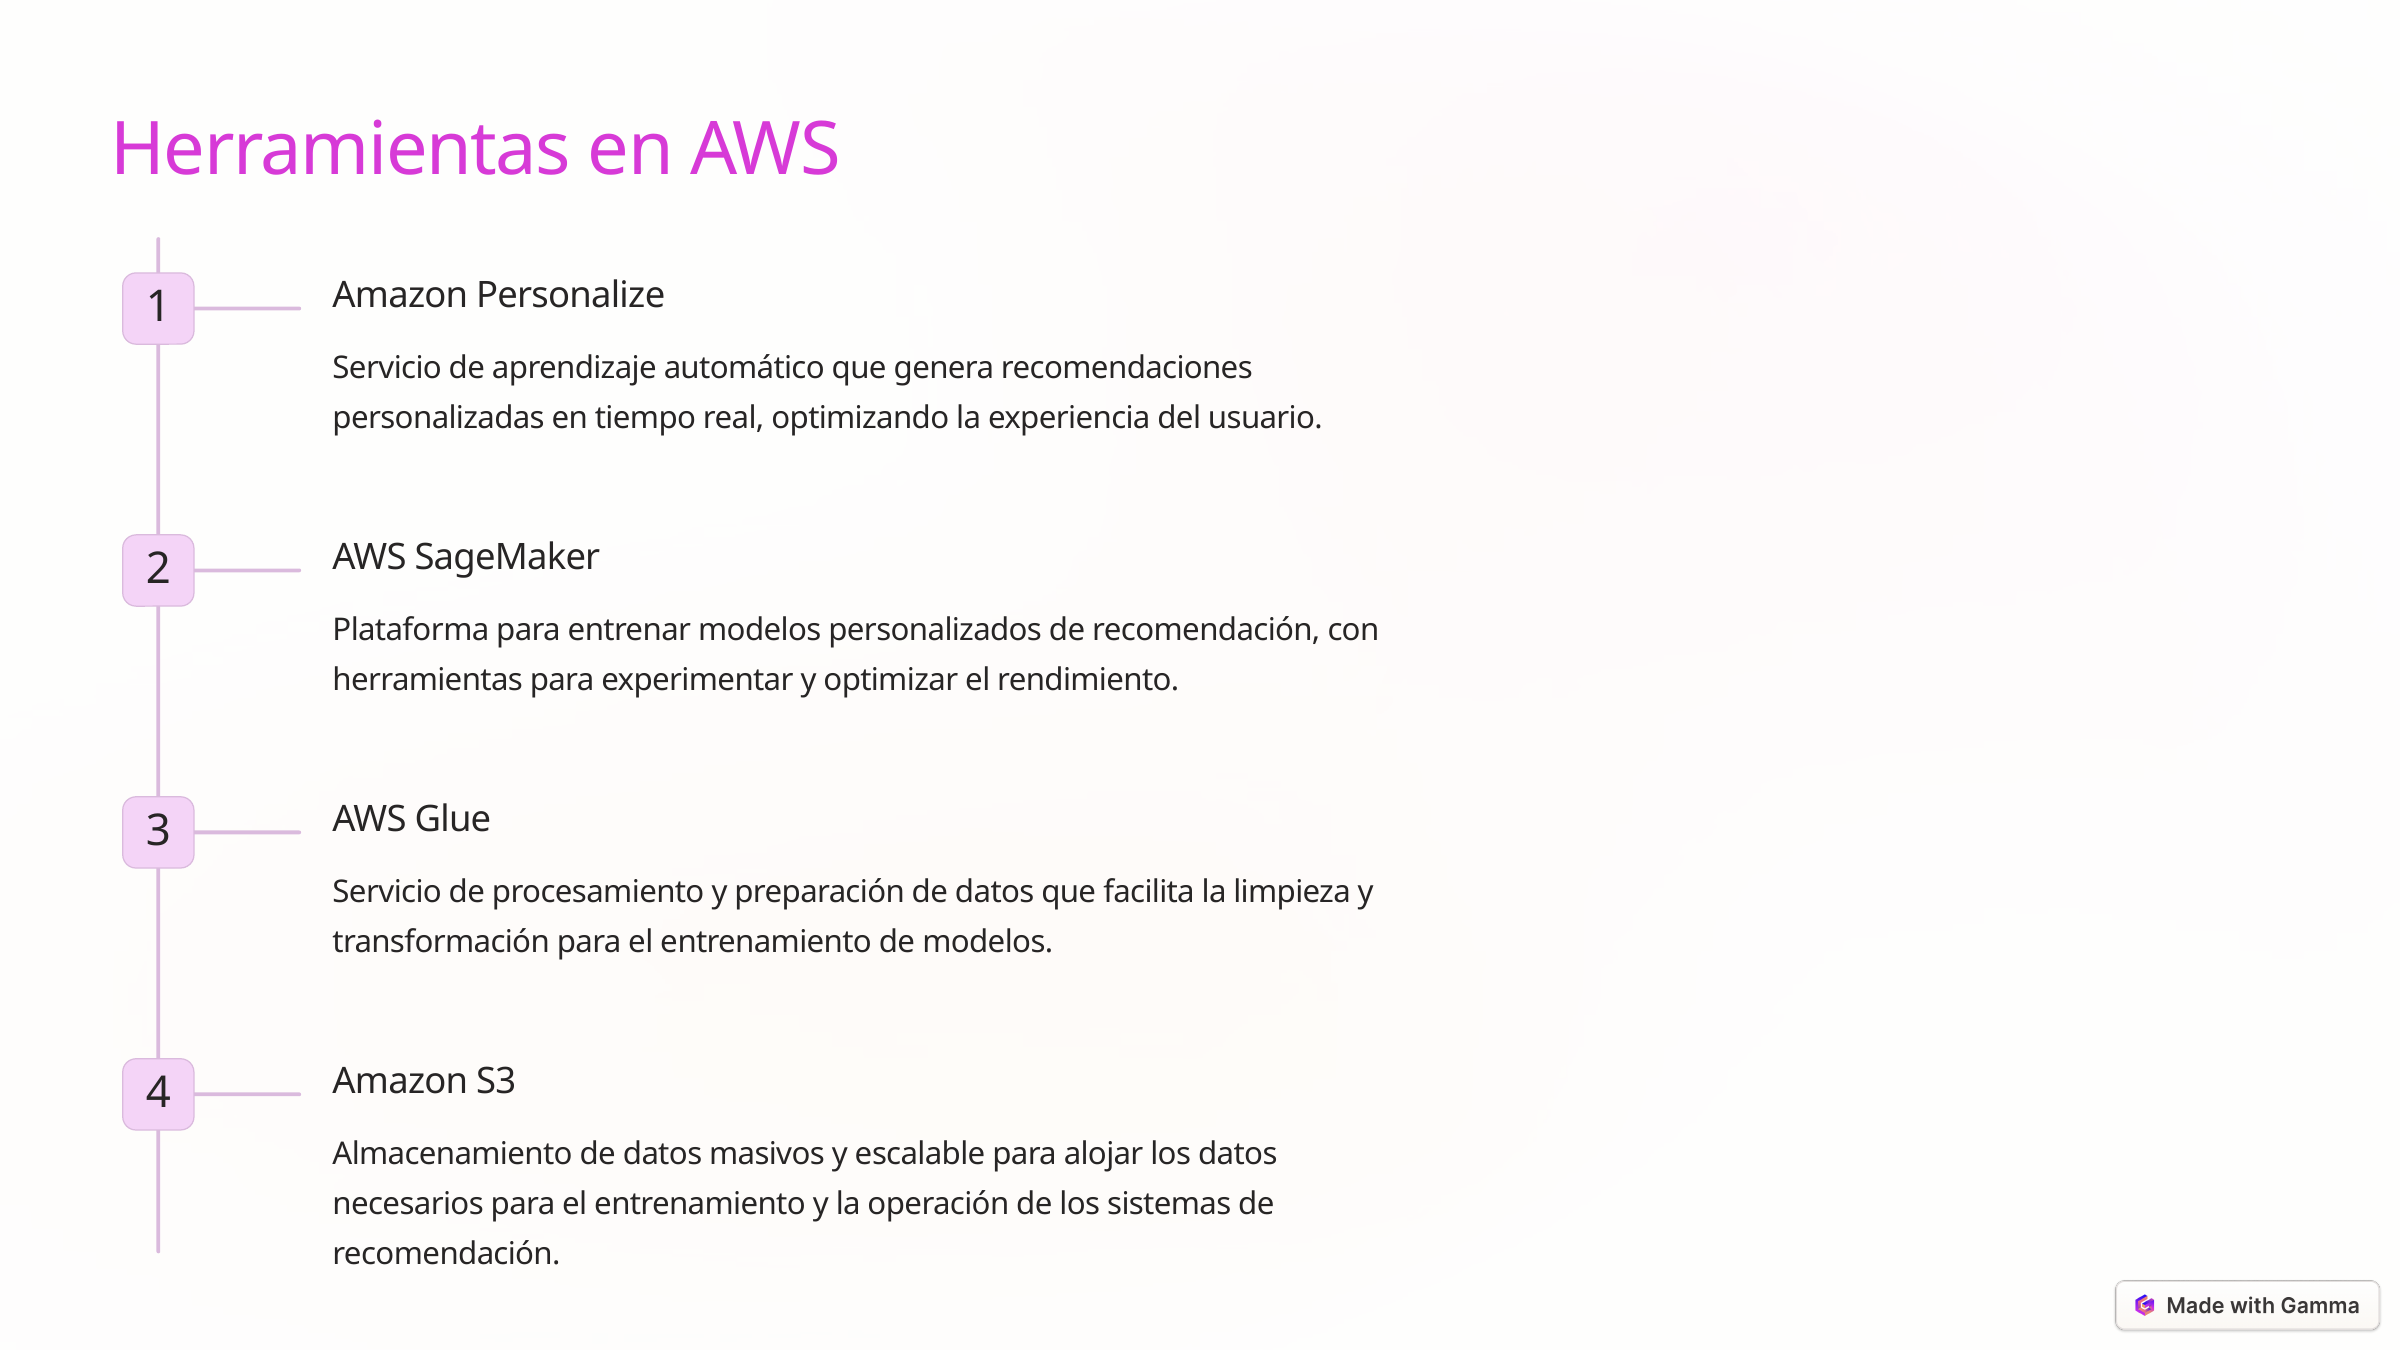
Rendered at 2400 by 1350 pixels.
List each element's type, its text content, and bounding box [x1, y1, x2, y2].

text_box AWS SageMaker [332, 530, 706, 578]
text_box 4 [147, 1071, 170, 1117]
text_box [122, 534, 194, 607]
text_box [122, 796, 194, 869]
text_box 3 [147, 810, 170, 855]
text_box [194, 1092, 302, 1097]
text_box Servicio de procesamiento y preparación de datos que facilita la limpieza y transformación para el entrenamiento de modelos. [332, 858, 1390, 960]
text_box Plataforma para entrenar modelos personalizados de recomendación, con herramientas para experimentar y optimizar el rendimiento. [332, 596, 1390, 698]
text_box Servicio de aprendizaje automático que genera recomendaciones personalizadas en tiempo real, optimizando la experiencia del usuario. [332, 334, 1390, 436]
text_box [156, 607, 161, 796]
text_box Almacenamiento de datos masivos y escalable para alojar los datos necesarios para el entrenamiento y la operación de los sistemas de recomendación. [332, 1120, 1390, 1222]
text_box [156, 1130, 161, 1254]
text_box [194, 830, 302, 835]
text_box Herramientas en AWS [110, 96, 857, 190]
text_box 2 [147, 548, 170, 593]
text_box 1 [147, 286, 170, 331]
picture [1499, 0, 2400, 1350]
text_box Amazon Personalize [332, 268, 706, 316]
text_box [156, 237, 161, 272]
text_box [194, 568, 302, 573]
text_box [156, 345, 161, 534]
text_box [122, 1058, 194, 1131]
text_box [122, 272, 194, 345]
text_box Amazon S3 [332, 1054, 706, 1102]
text_box [194, 306, 302, 311]
text_box [156, 869, 161, 1058]
text_box AWS Glue [332, 792, 706, 840]
